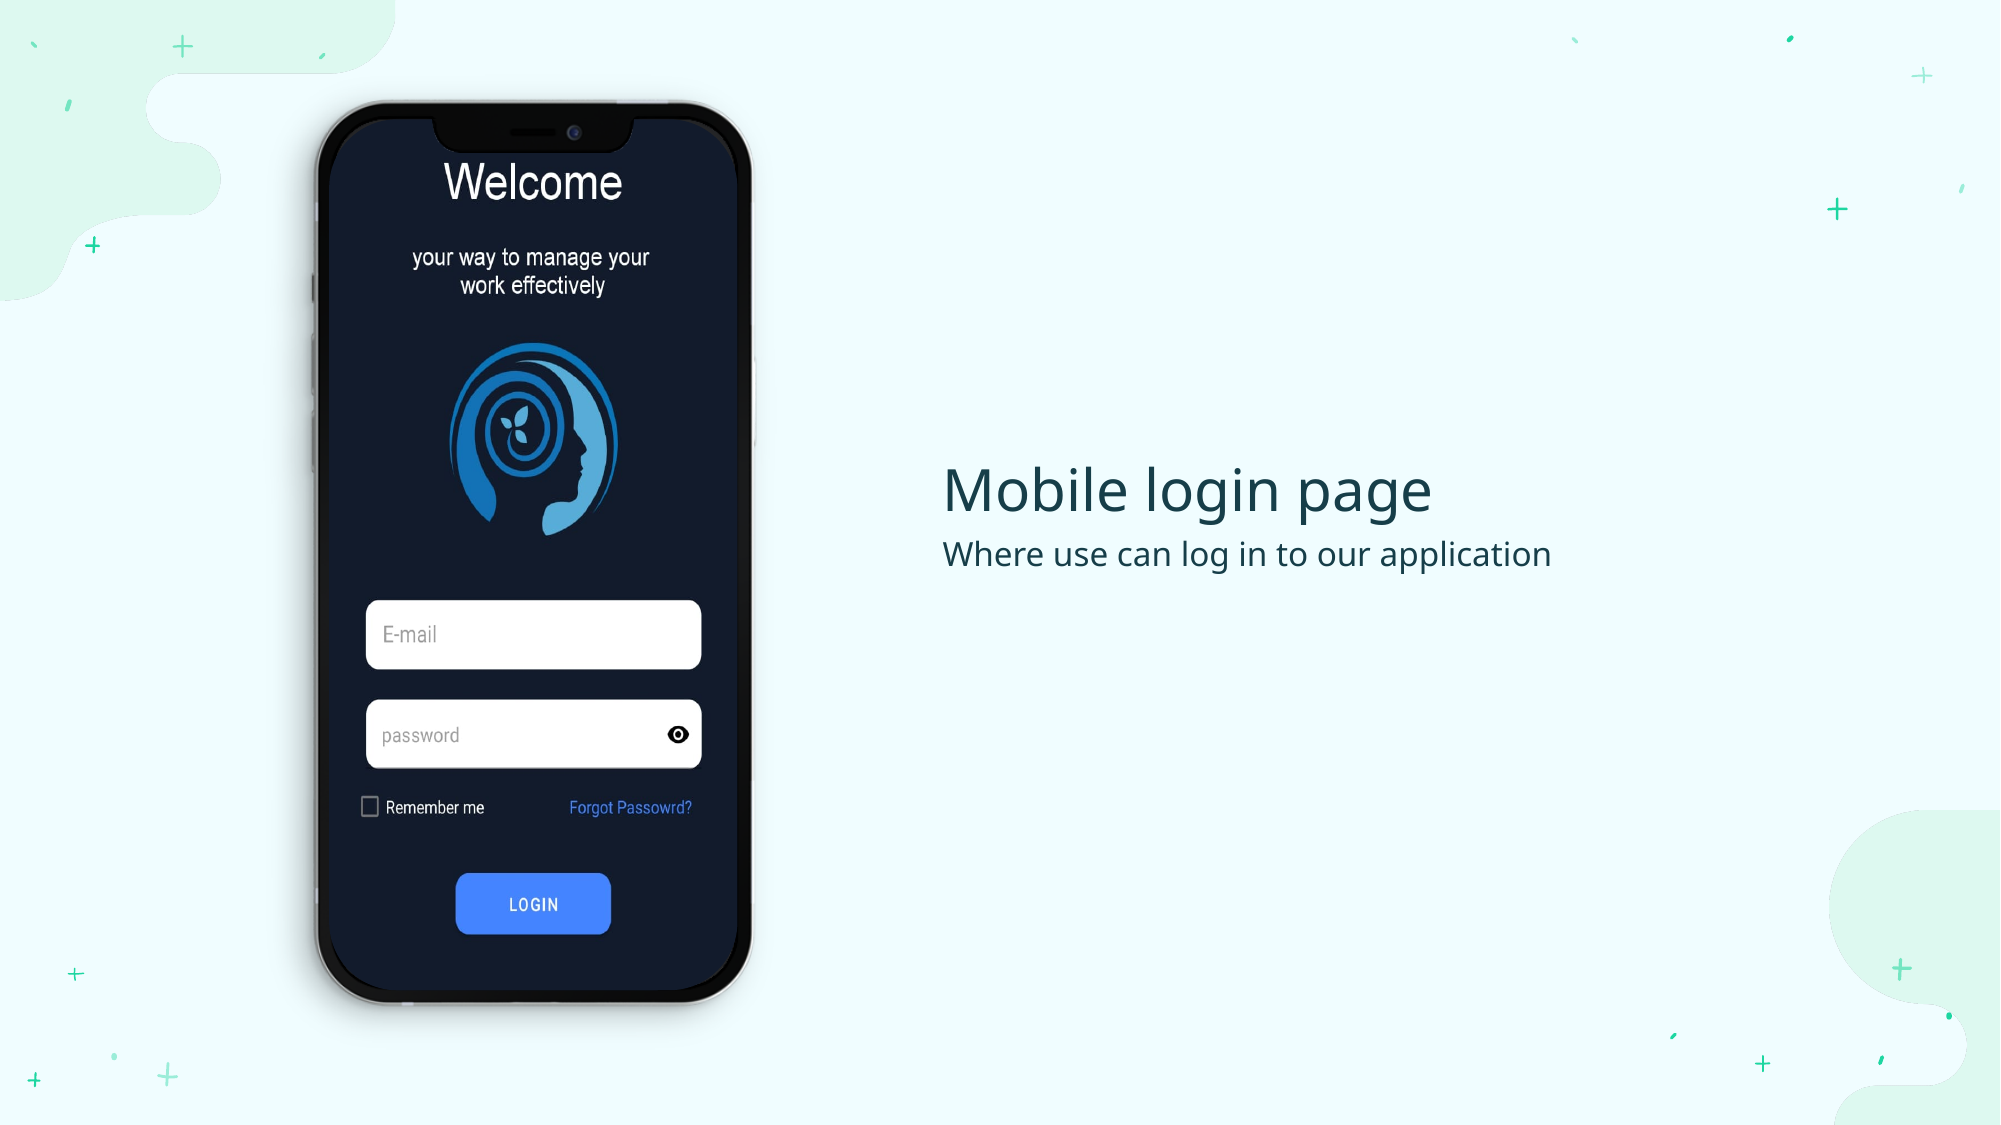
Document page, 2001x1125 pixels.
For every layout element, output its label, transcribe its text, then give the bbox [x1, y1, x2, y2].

text_box Mobile login page [927, 445, 1751, 526]
text_box Where use can log in to our application [927, 526, 1751, 581]
picture [0, 0, 777, 1050]
picture [1829, 810, 2000, 1125]
